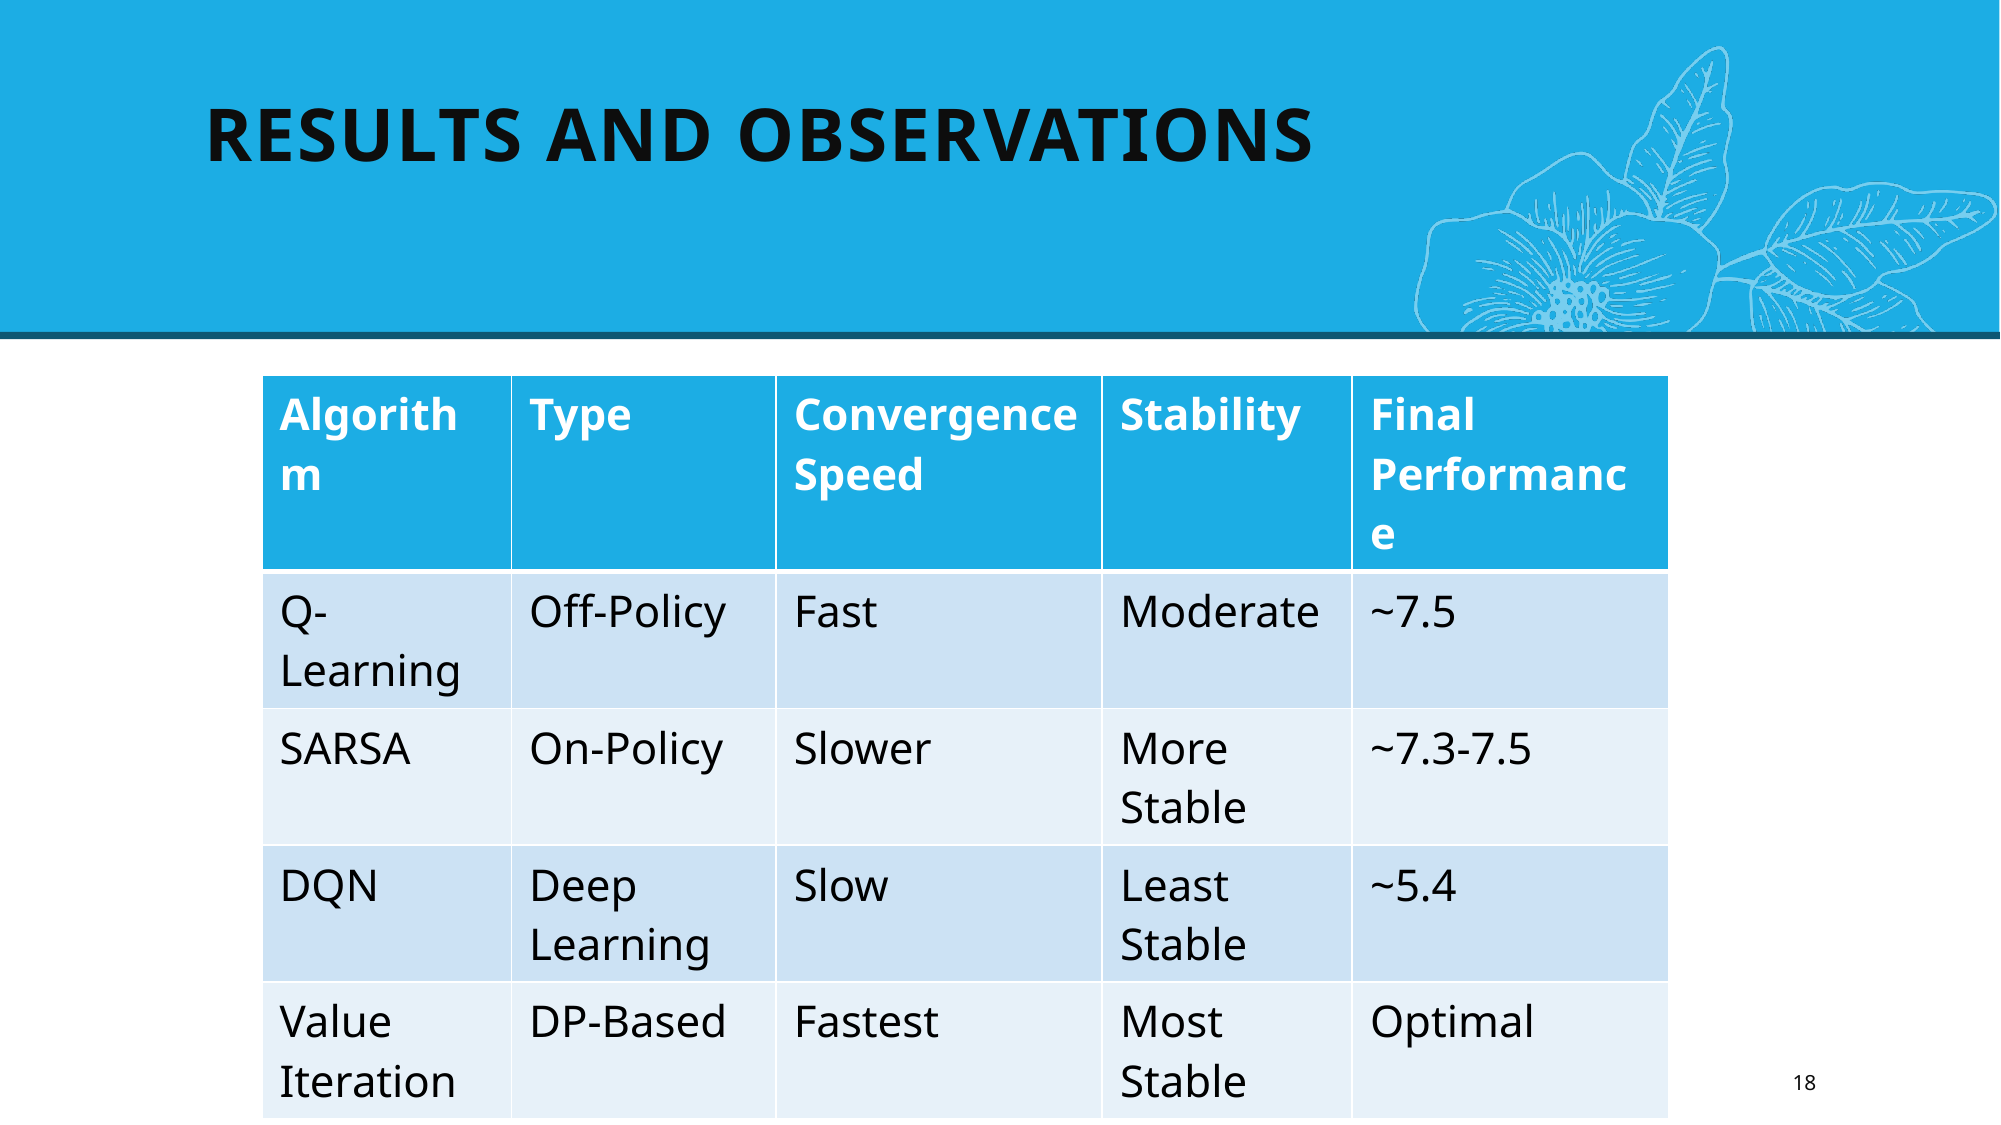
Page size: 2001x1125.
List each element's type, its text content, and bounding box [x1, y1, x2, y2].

table_cell DQN [263, 846, 511, 981]
table_cell More Stable [1103, 709, 1351, 844]
picture [1389, 21, 2001, 336]
table_cell ~5.4 [1353, 846, 1668, 981]
table_cell ~7.5 [1353, 574, 1668, 708]
title Results and Observations [168, 96, 1763, 342]
table_cell Least Stable [1103, 846, 1351, 981]
table_cell Optimal [1353, 983, 1668, 1118]
table_header Final Performance [1353, 376, 1668, 569]
table_cell Value Iteration [263, 983, 511, 1118]
table_cell Fast [777, 574, 1101, 708]
table_cell DP-Based [512, 983, 775, 1118]
table_cell Deep Learning [512, 846, 775, 981]
table_cell Moderate [1103, 574, 1351, 708]
table_cell Off-Policy [512, 574, 775, 708]
table_cell Most Stable [1103, 983, 1351, 1118]
table_header Stability [1103, 376, 1351, 569]
table_cell Slow [777, 846, 1101, 981]
table_cell On-Policy [512, 709, 775, 844]
table_cell SARSA [263, 709, 511, 844]
table_cell Fastest [777, 983, 1101, 1118]
table_cell Slower [777, 709, 1101, 844]
table_header Type [512, 376, 775, 569]
table_header Algorithm [263, 376, 511, 569]
table_header Convergence Speed [777, 376, 1101, 569]
table_cell ~7.3-7.5 [1353, 709, 1668, 844]
slide_number 18 [1777, 1061, 1938, 1107]
table_cell Q-Learning [263, 574, 511, 708]
